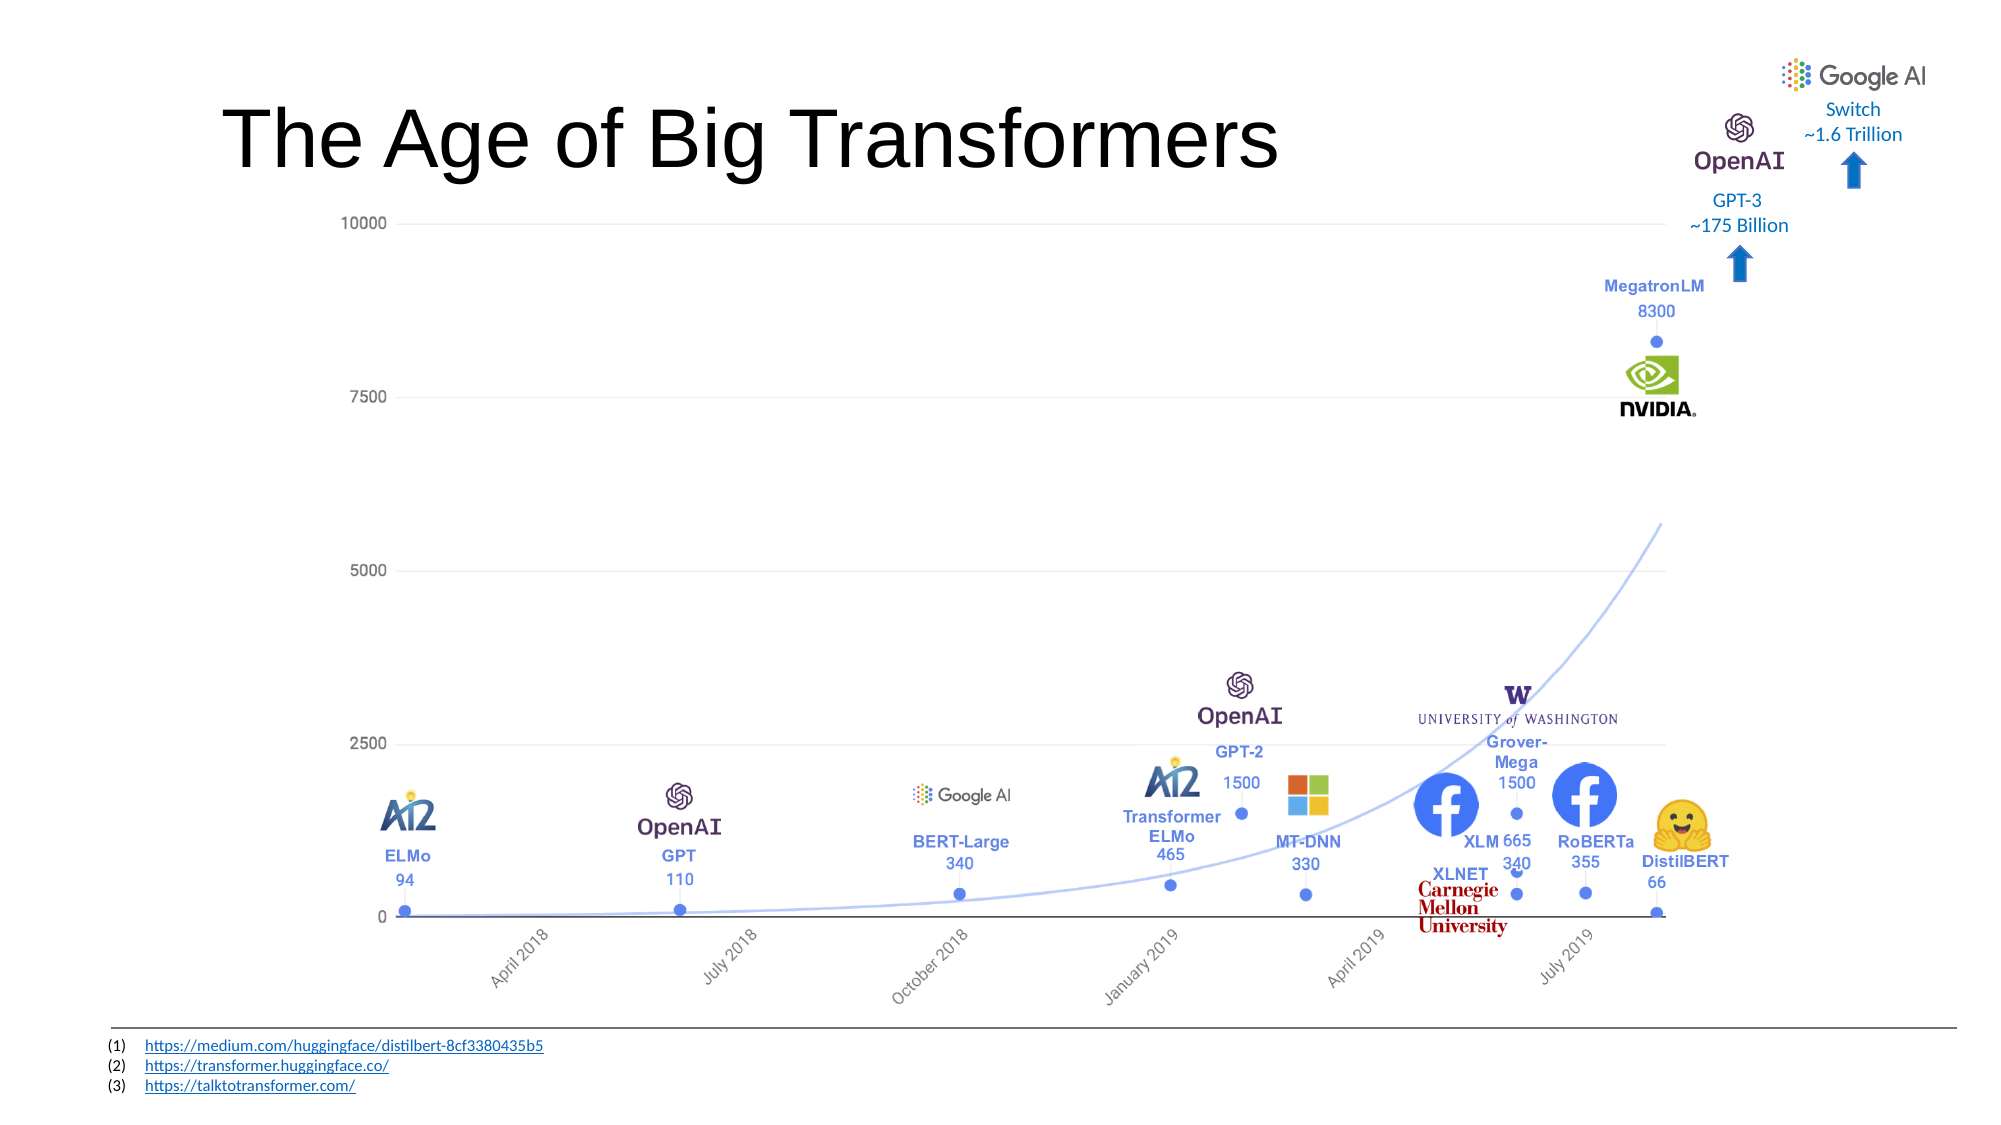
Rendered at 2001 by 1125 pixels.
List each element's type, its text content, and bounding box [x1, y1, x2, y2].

text_box https://medium.com/huggingface/distilbert-8cf3380435b5 https://transformer.huggingface.co/ https://talktotransformer.com/ [92, 1027, 1565, 1103]
text_box [1840, 151, 1868, 189]
text_box GPT-3 ~175 Billion [1660, 179, 1819, 245]
picture [1695, 29, 1939, 175]
picture [336, 192, 1732, 1024]
text_box [1732, 244, 1754, 283]
text_box Switch ~1.6 Trillion [1784, 121, 1925, 154]
text_box The Age of Big Transformers [206, 76, 1913, 192]
